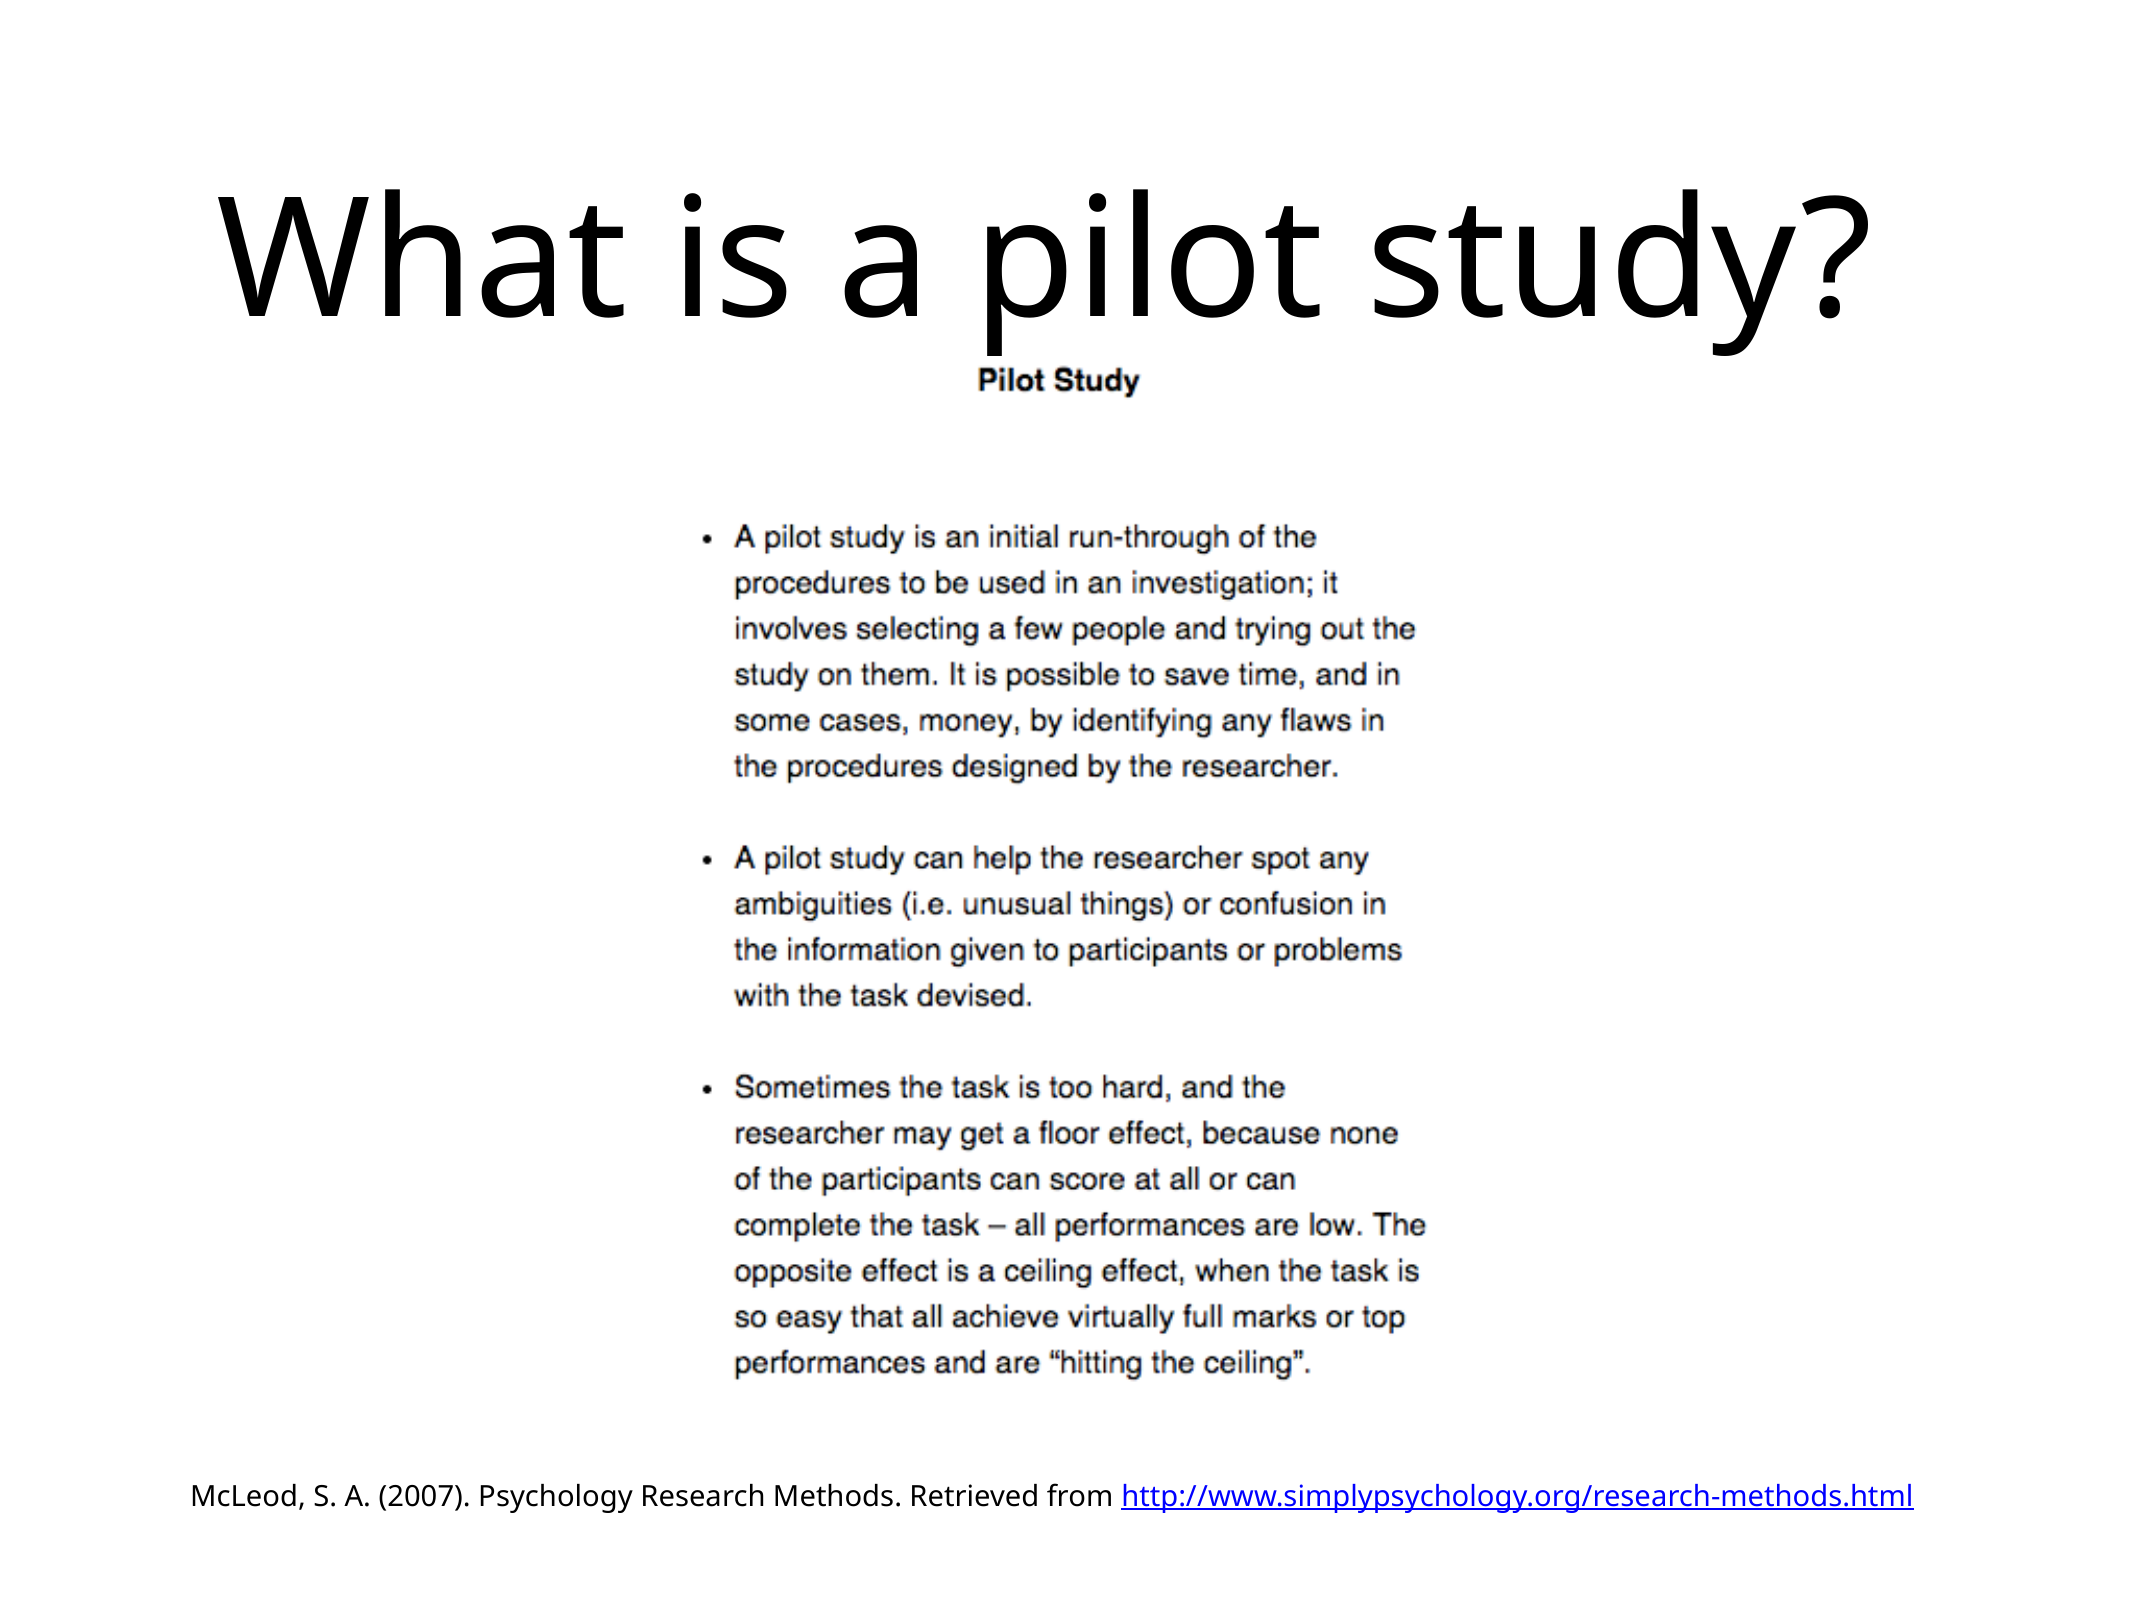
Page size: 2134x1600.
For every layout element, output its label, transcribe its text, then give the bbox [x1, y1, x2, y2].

title What is a pilot study? [155, 72, 1978, 428]
text_box McLeod, S. A. (2007). Psychology Research Methods. Retrieved from http://www.simplypsychology.org/research-methods.html [181, 1468, 1923, 1525]
picture [643, 356, 1490, 1484]
